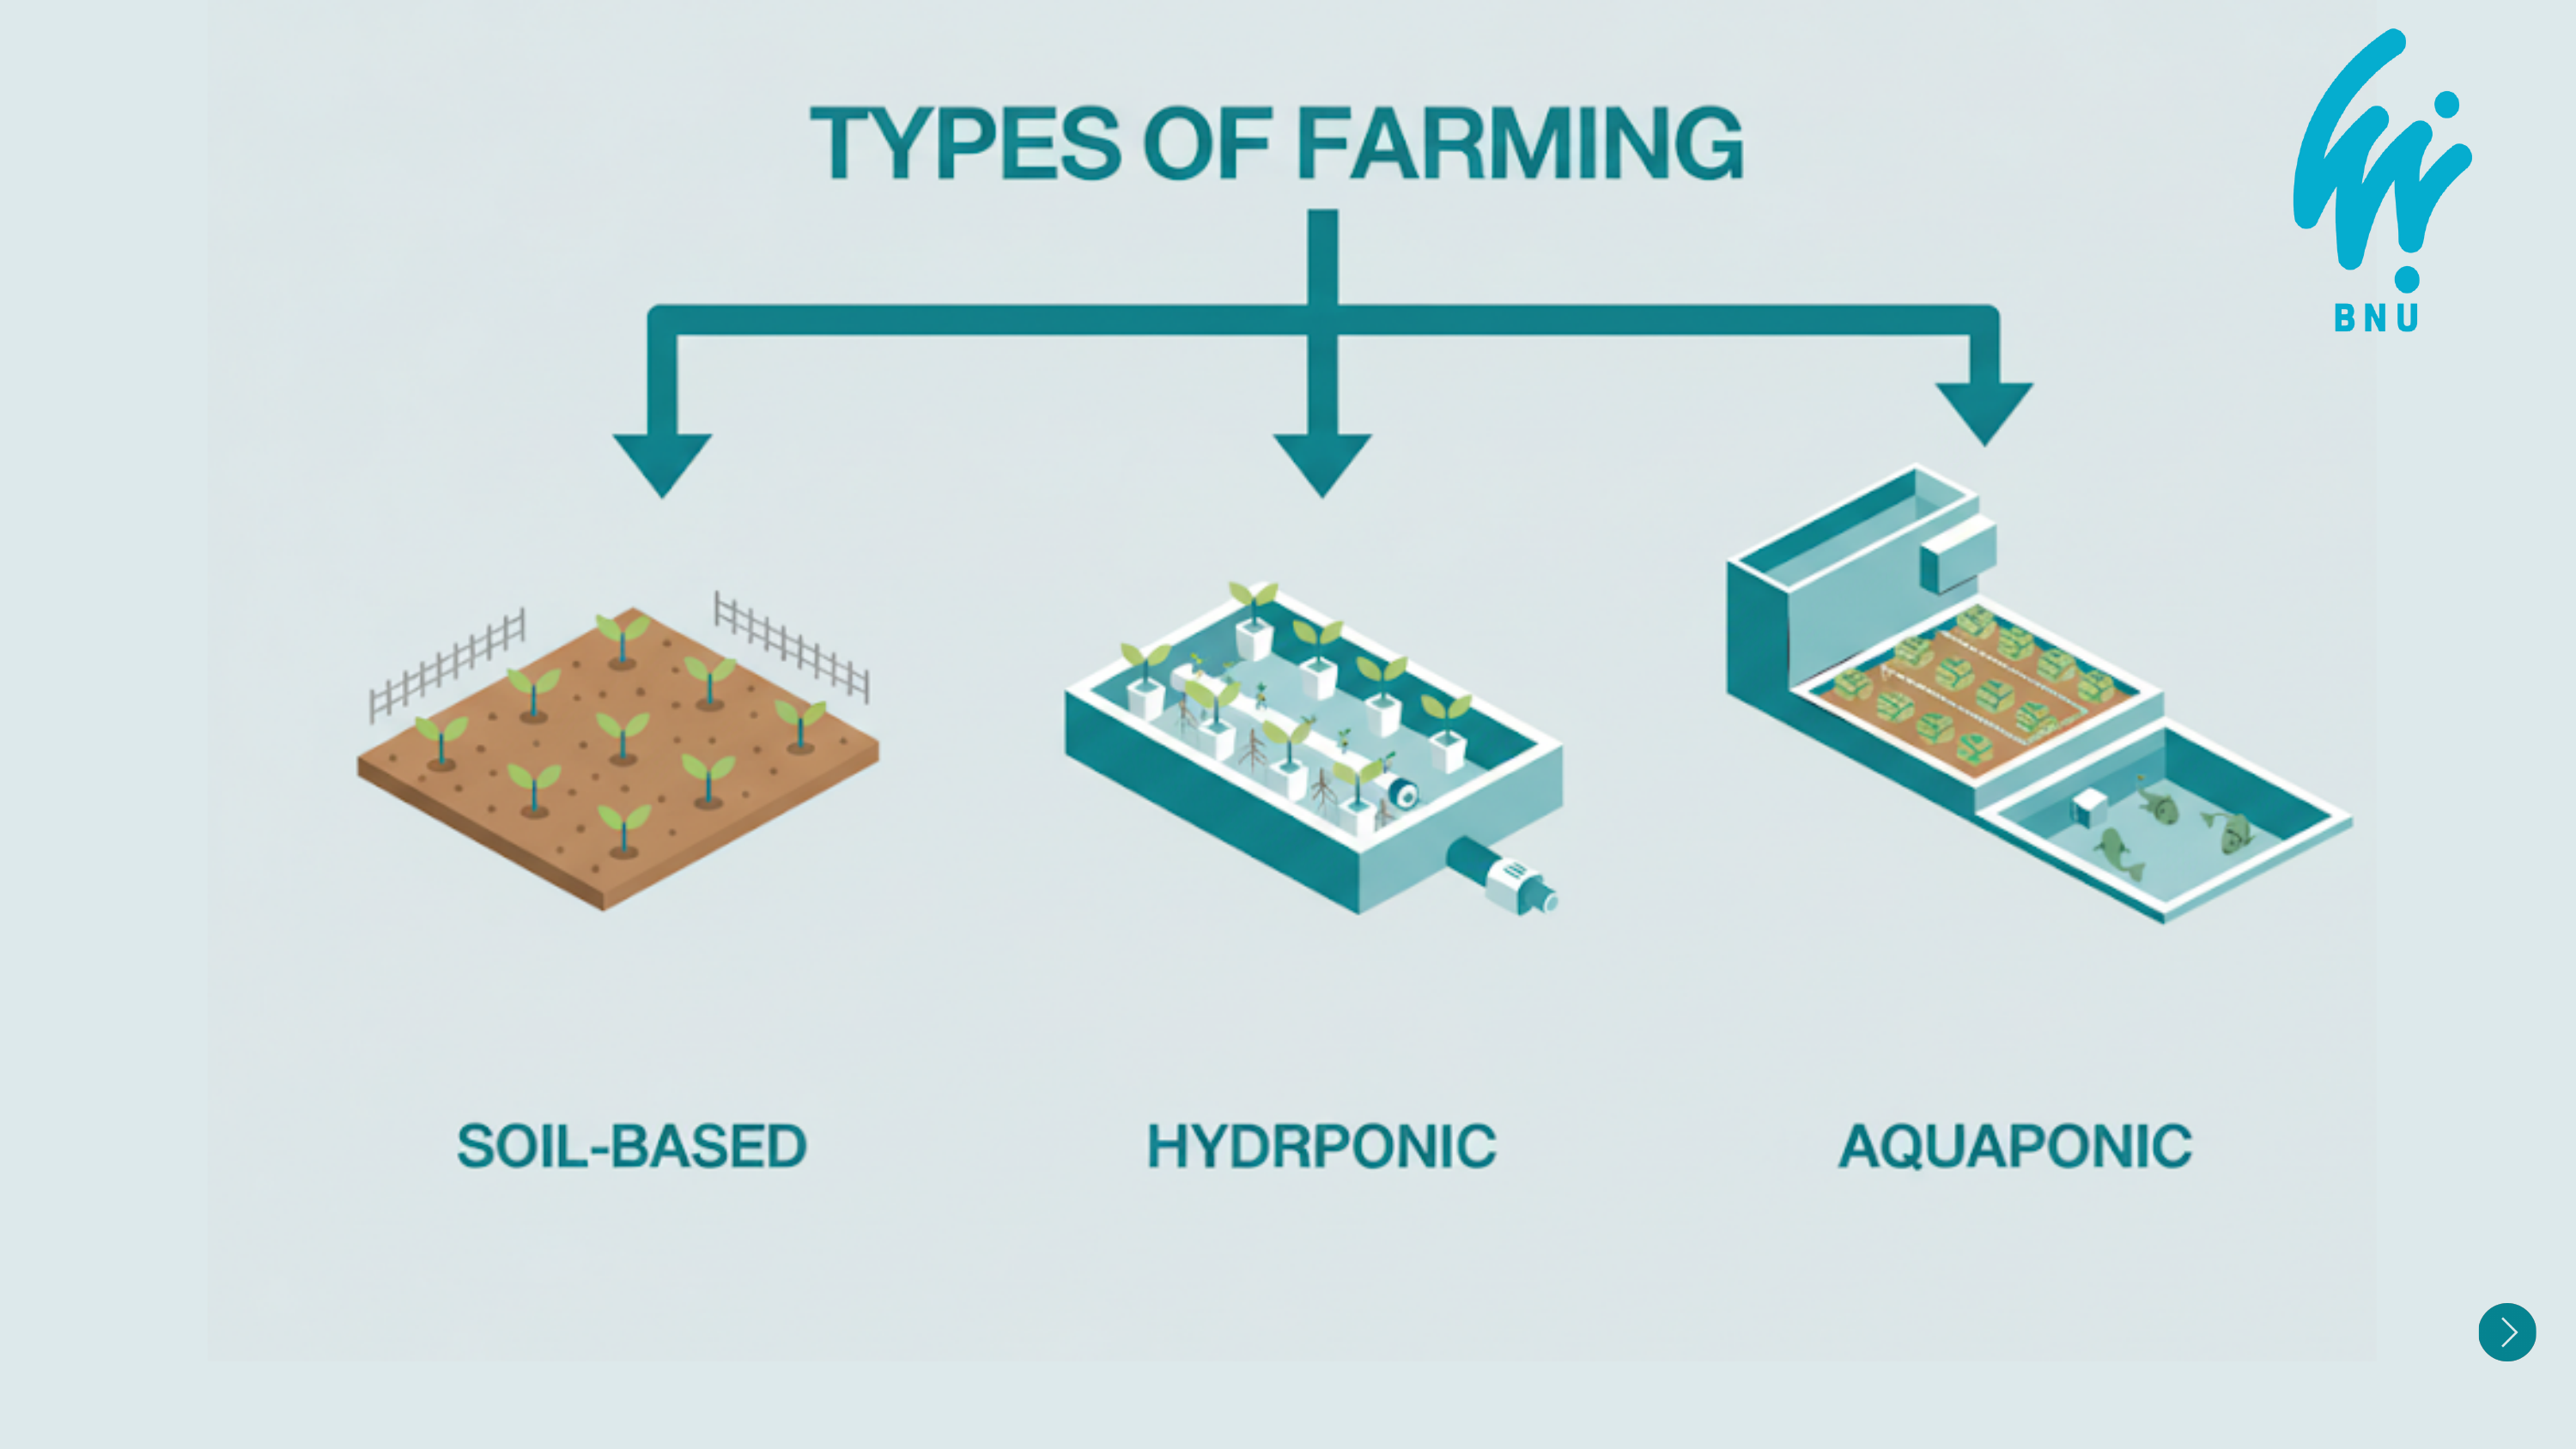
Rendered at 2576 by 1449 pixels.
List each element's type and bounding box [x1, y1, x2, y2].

text_box [2478, 1303, 2537, 1361]
text_box [2221, 19, 2542, 339]
text_box [207, 0, 2377, 1361]
